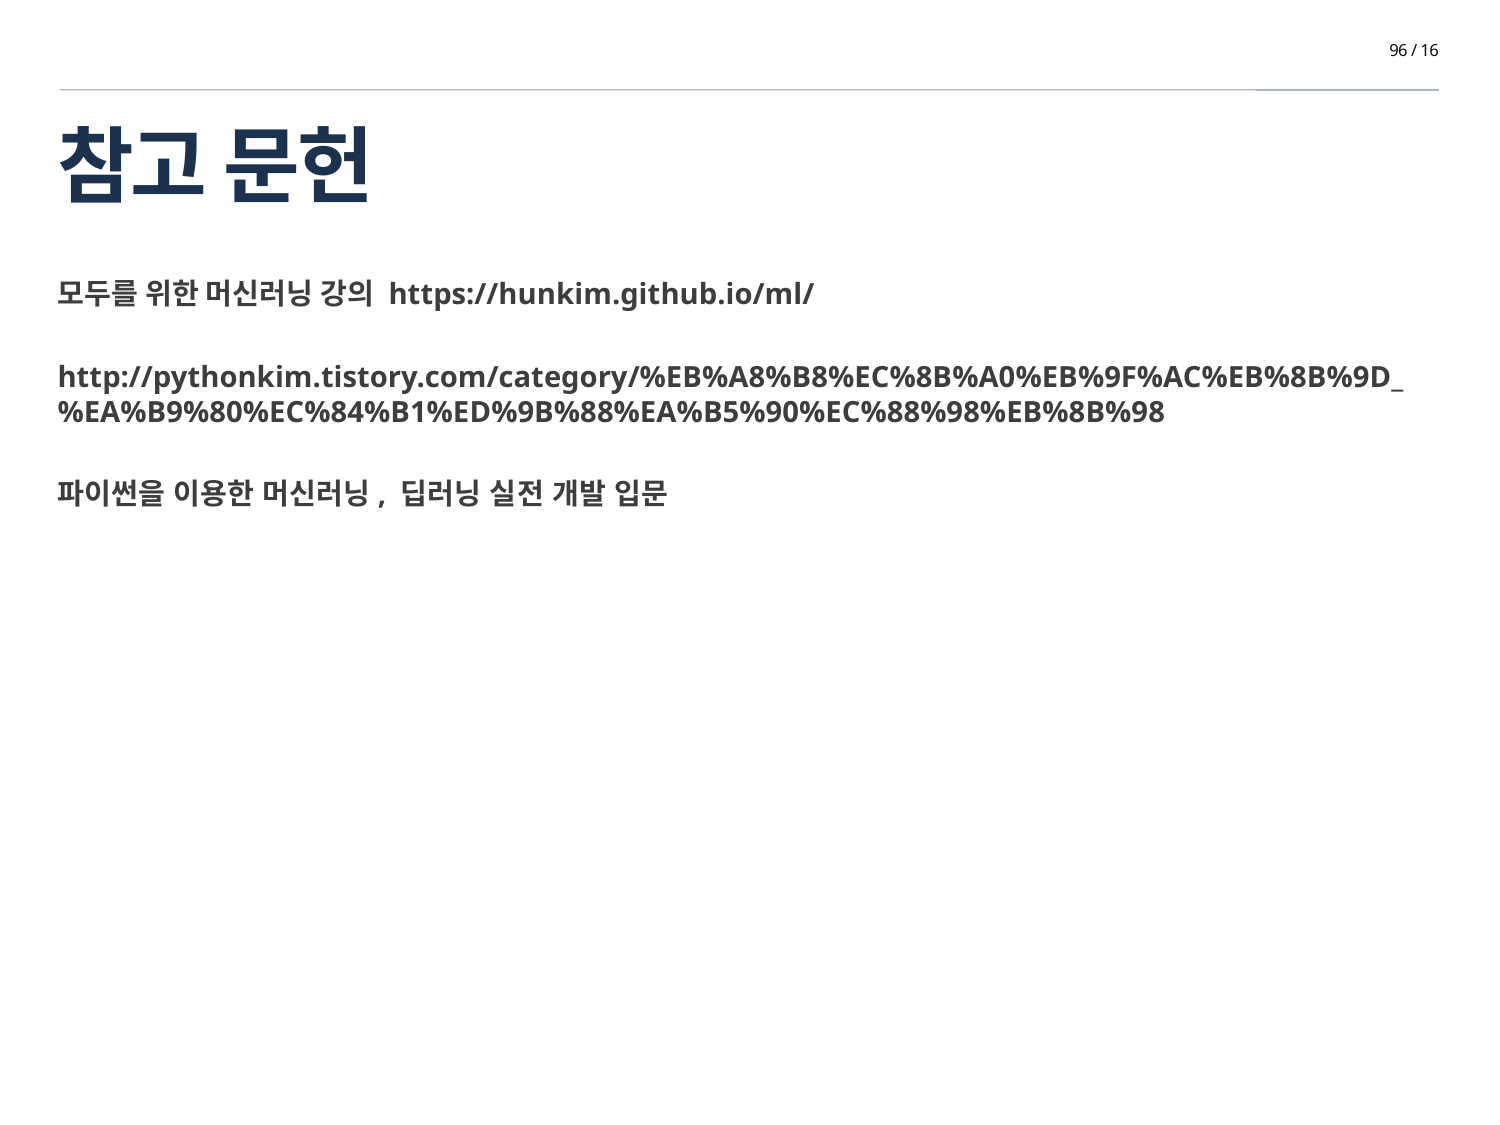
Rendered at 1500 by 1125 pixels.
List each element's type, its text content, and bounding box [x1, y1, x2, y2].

text_box 24 / 16 [1193, 32, 1454, 70]
text_box 모두를 위한 머신러닝 강의 https://hunkim.github.io/ml/ http://pythonkim.tistory.com/category/%EB%A8%B8%EC%8B%A0%EB%9F%AC%EB%8B%9D_%EA%B9%80%EC%84%B1%ED%9B%88%EA%B5%90%EC%88%98%EB%8B%98 파이썬을 이용한 머신러닝, 딥러닝 실전 개발 입문 [42, 267, 1433, 602]
title 참고 문헌 [42, 114, 1190, 211]
